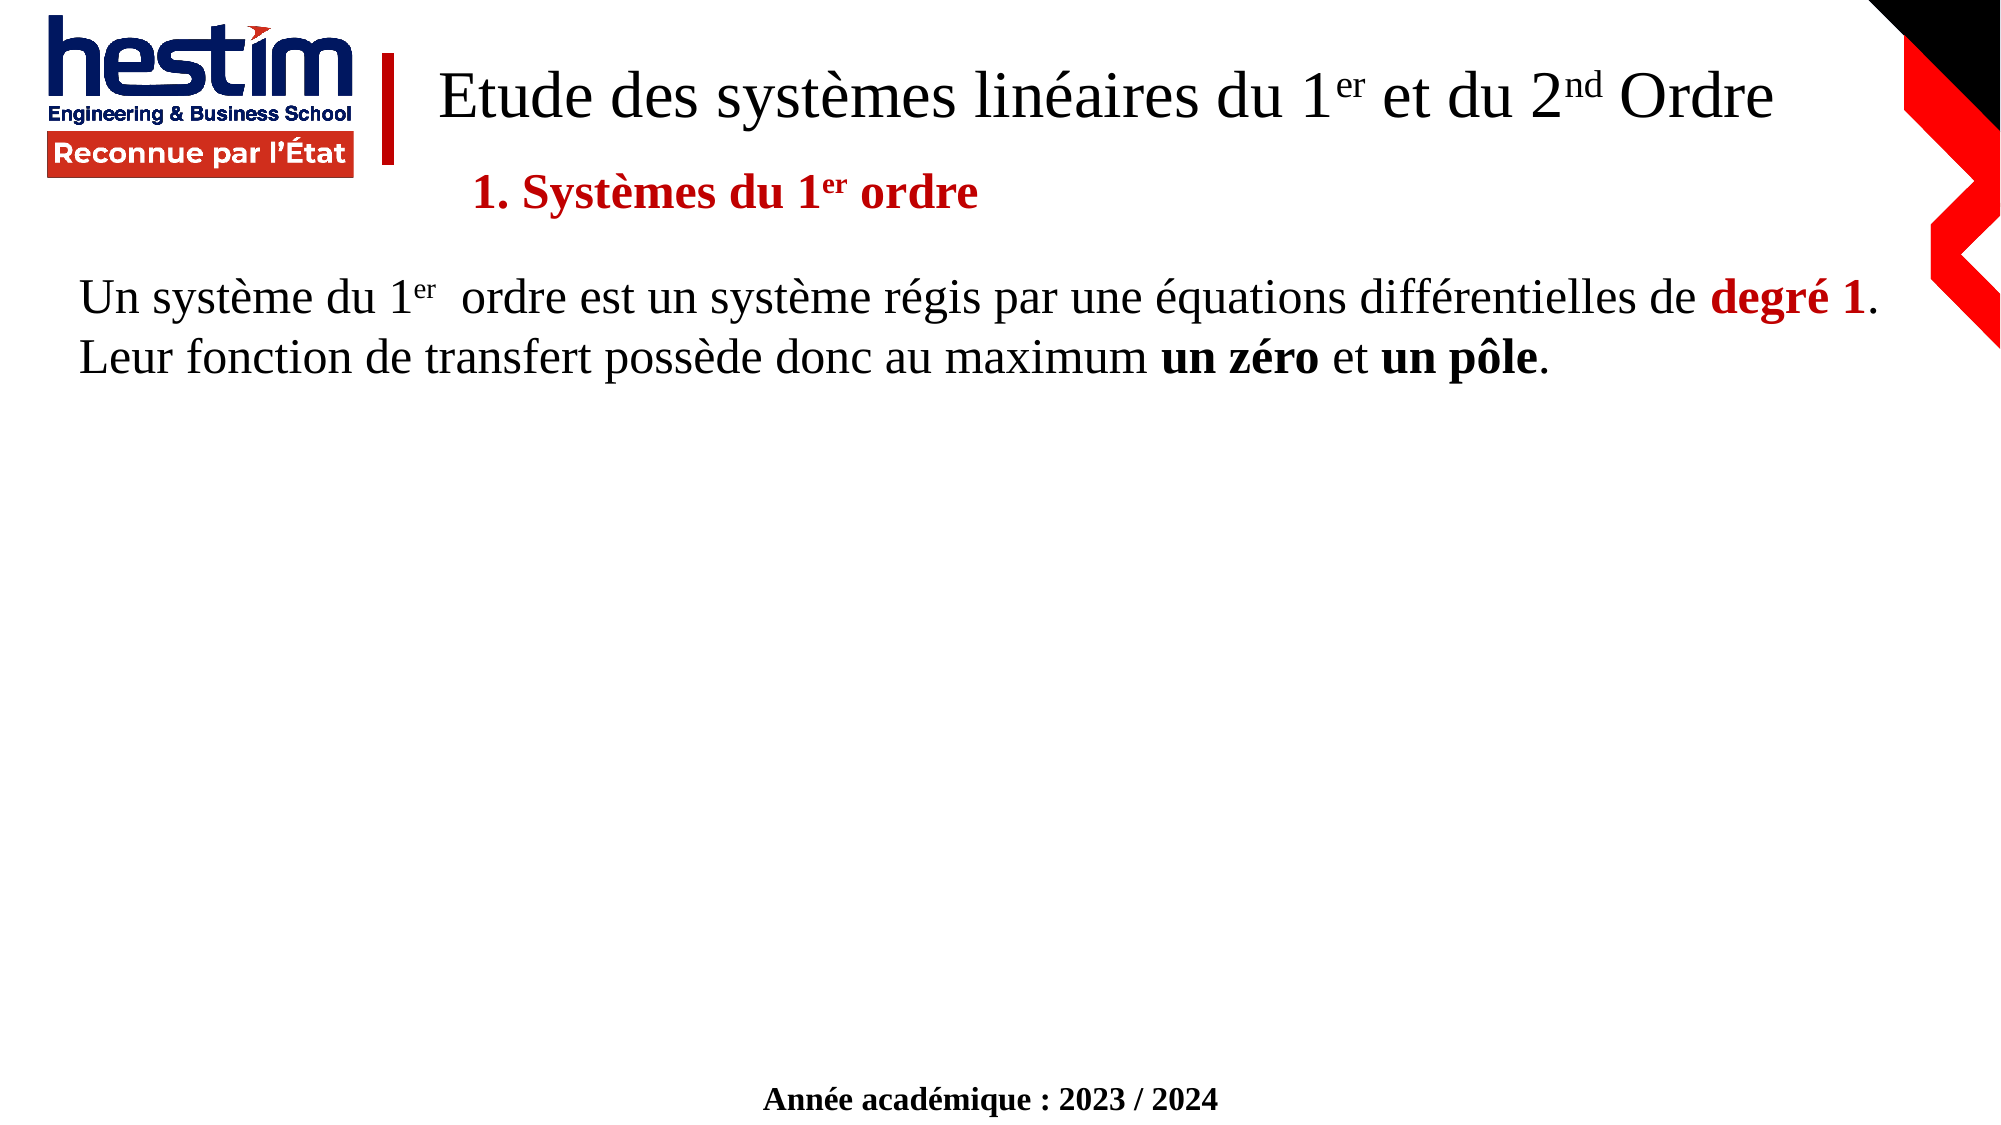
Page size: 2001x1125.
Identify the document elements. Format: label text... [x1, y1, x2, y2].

text_box 1. Systèmes du 1er ordre [457, 150, 994, 226]
text_box Un système du 1er ordre est un système régis par une équations différentielles de degré 1. Leur fonction de transfert possède donc au maximum un zéro et un pôle. [64, 256, 1916, 392]
text_box Etude des systèmes linéaires du 1er et du 2nd Ordre [456, 52, 1806, 150]
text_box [1866, 0, 2000, 350]
picture [0, 7, 456, 212]
